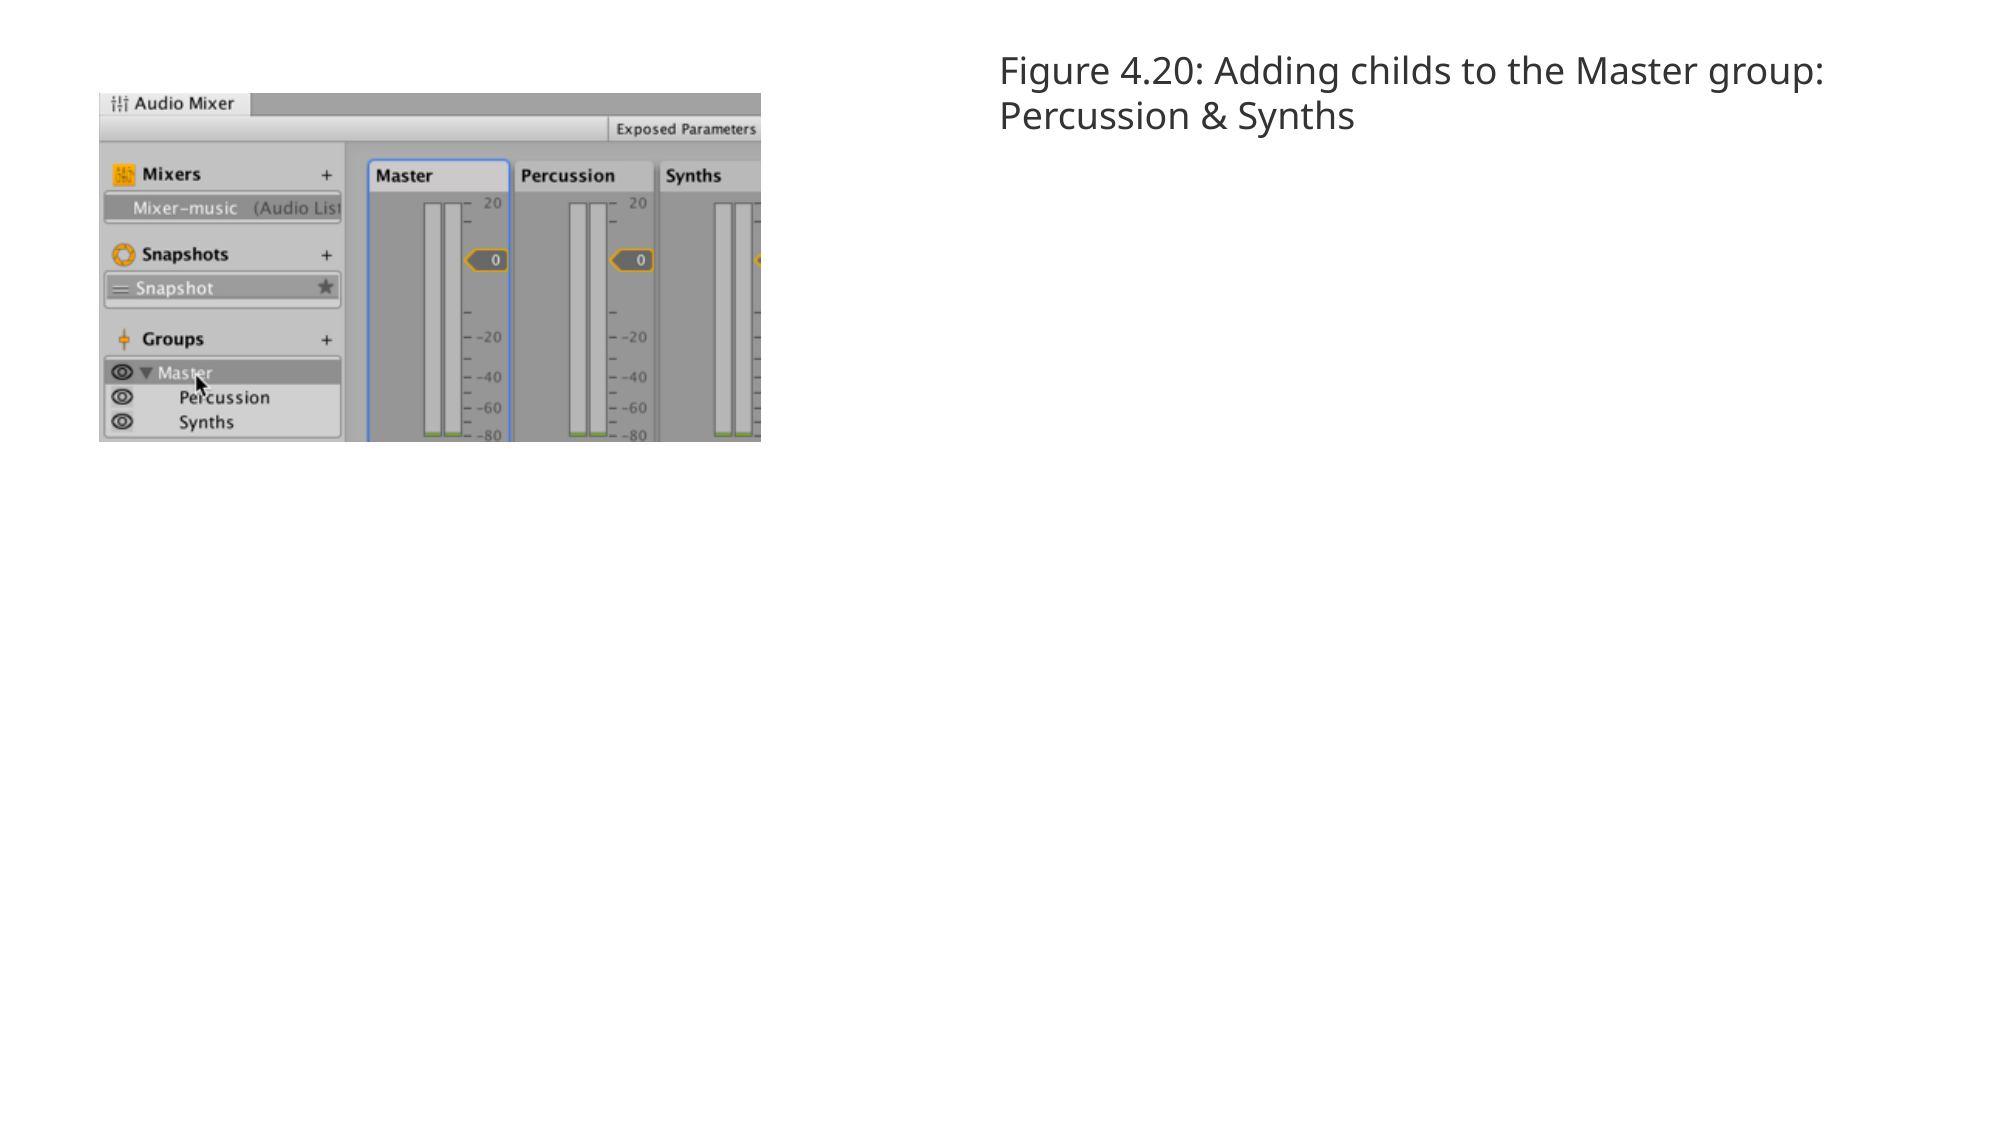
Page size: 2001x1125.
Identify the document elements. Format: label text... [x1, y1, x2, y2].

text_box Figure 4.20: Adding childs to the Master group: Percussion & Synths [984, 40, 1985, 145]
picture [99, 93, 761, 442]
